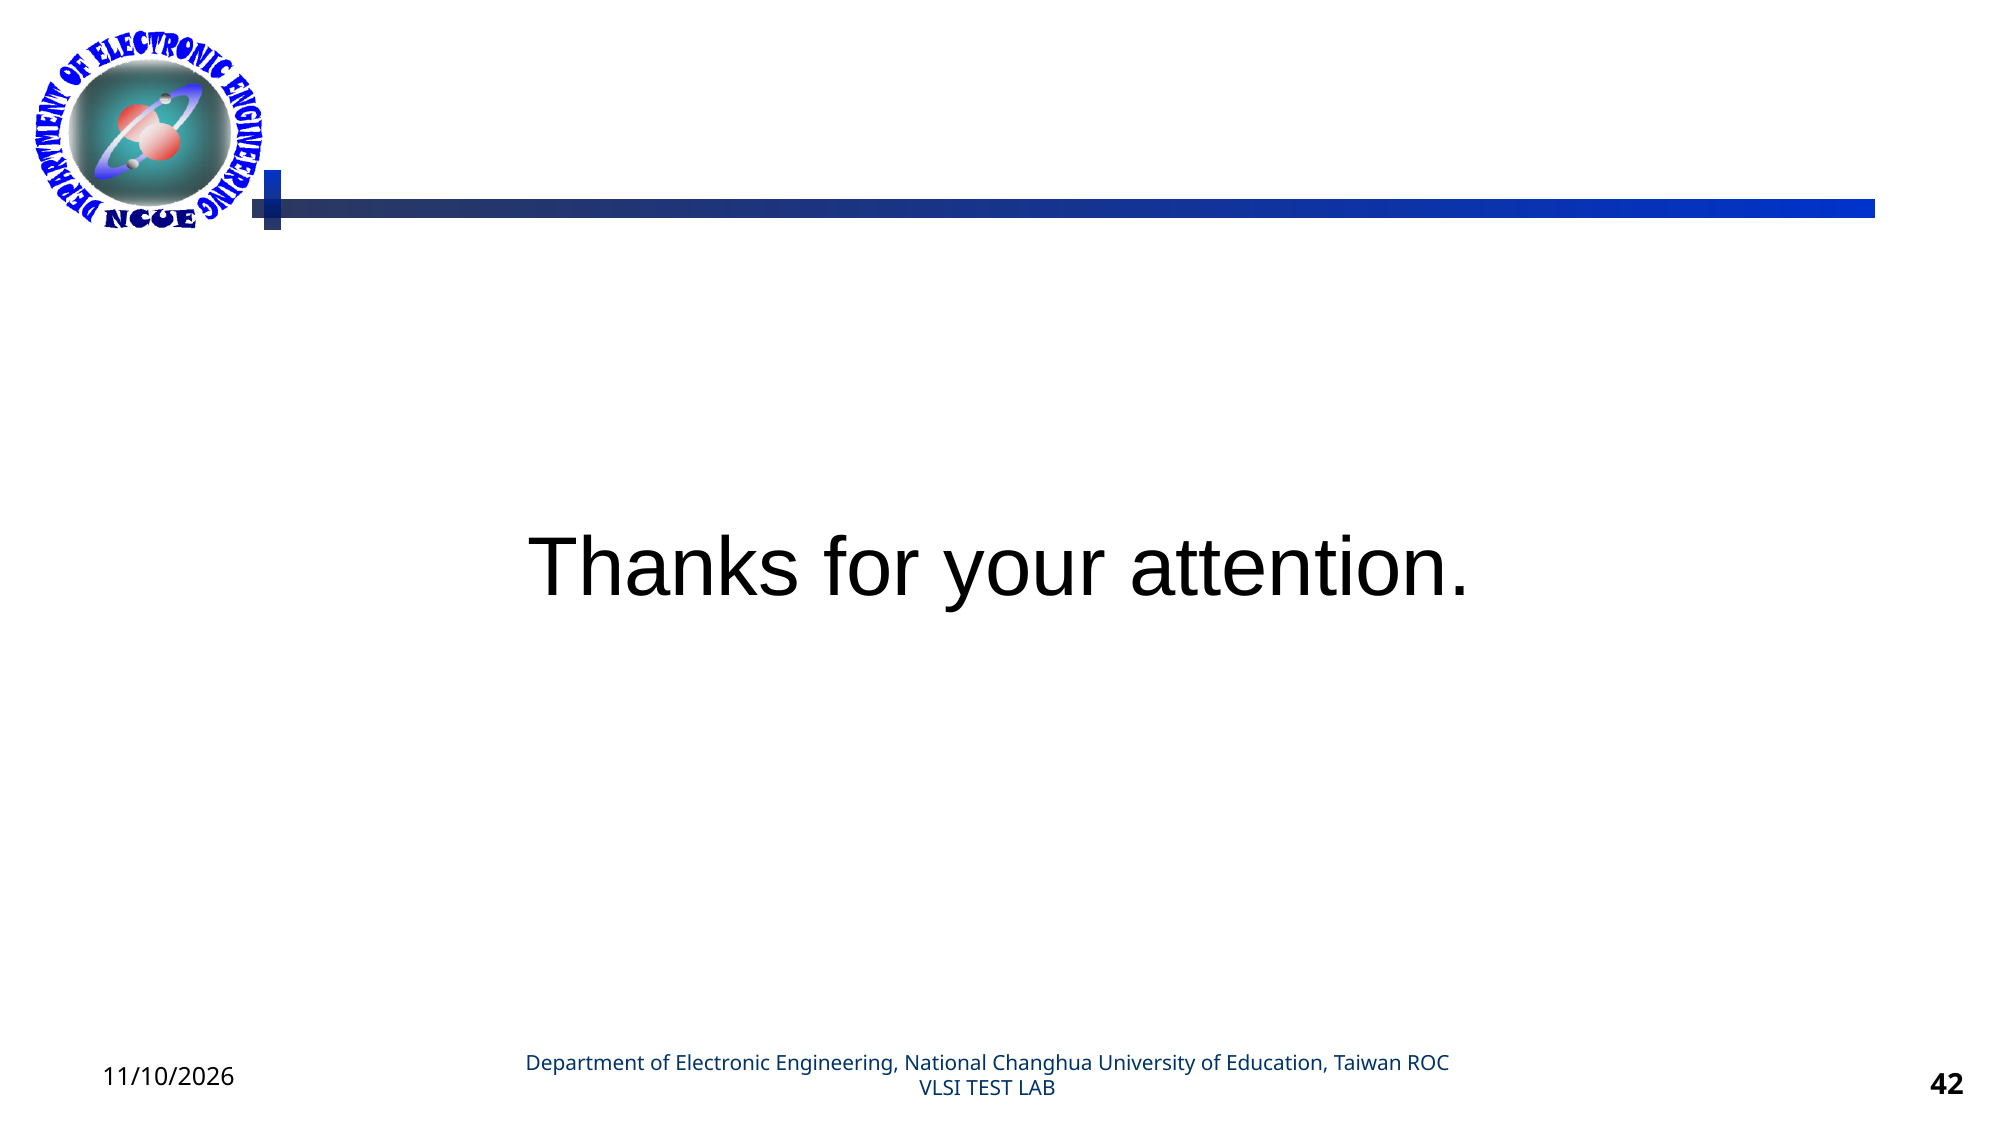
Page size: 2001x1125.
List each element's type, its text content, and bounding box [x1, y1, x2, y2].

footer Department of Electronic Engineering, National Changhua University of Education, Taiwan ROC VLSI TEST LAB [99, 1024, 1876, 1125]
picture [32, 28, 265, 241]
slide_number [87, 1024, 553, 1103]
slide_number 42 [1513, 1038, 1979, 1113]
text_box Thanks for your attention. [512, 504, 1488, 620]
